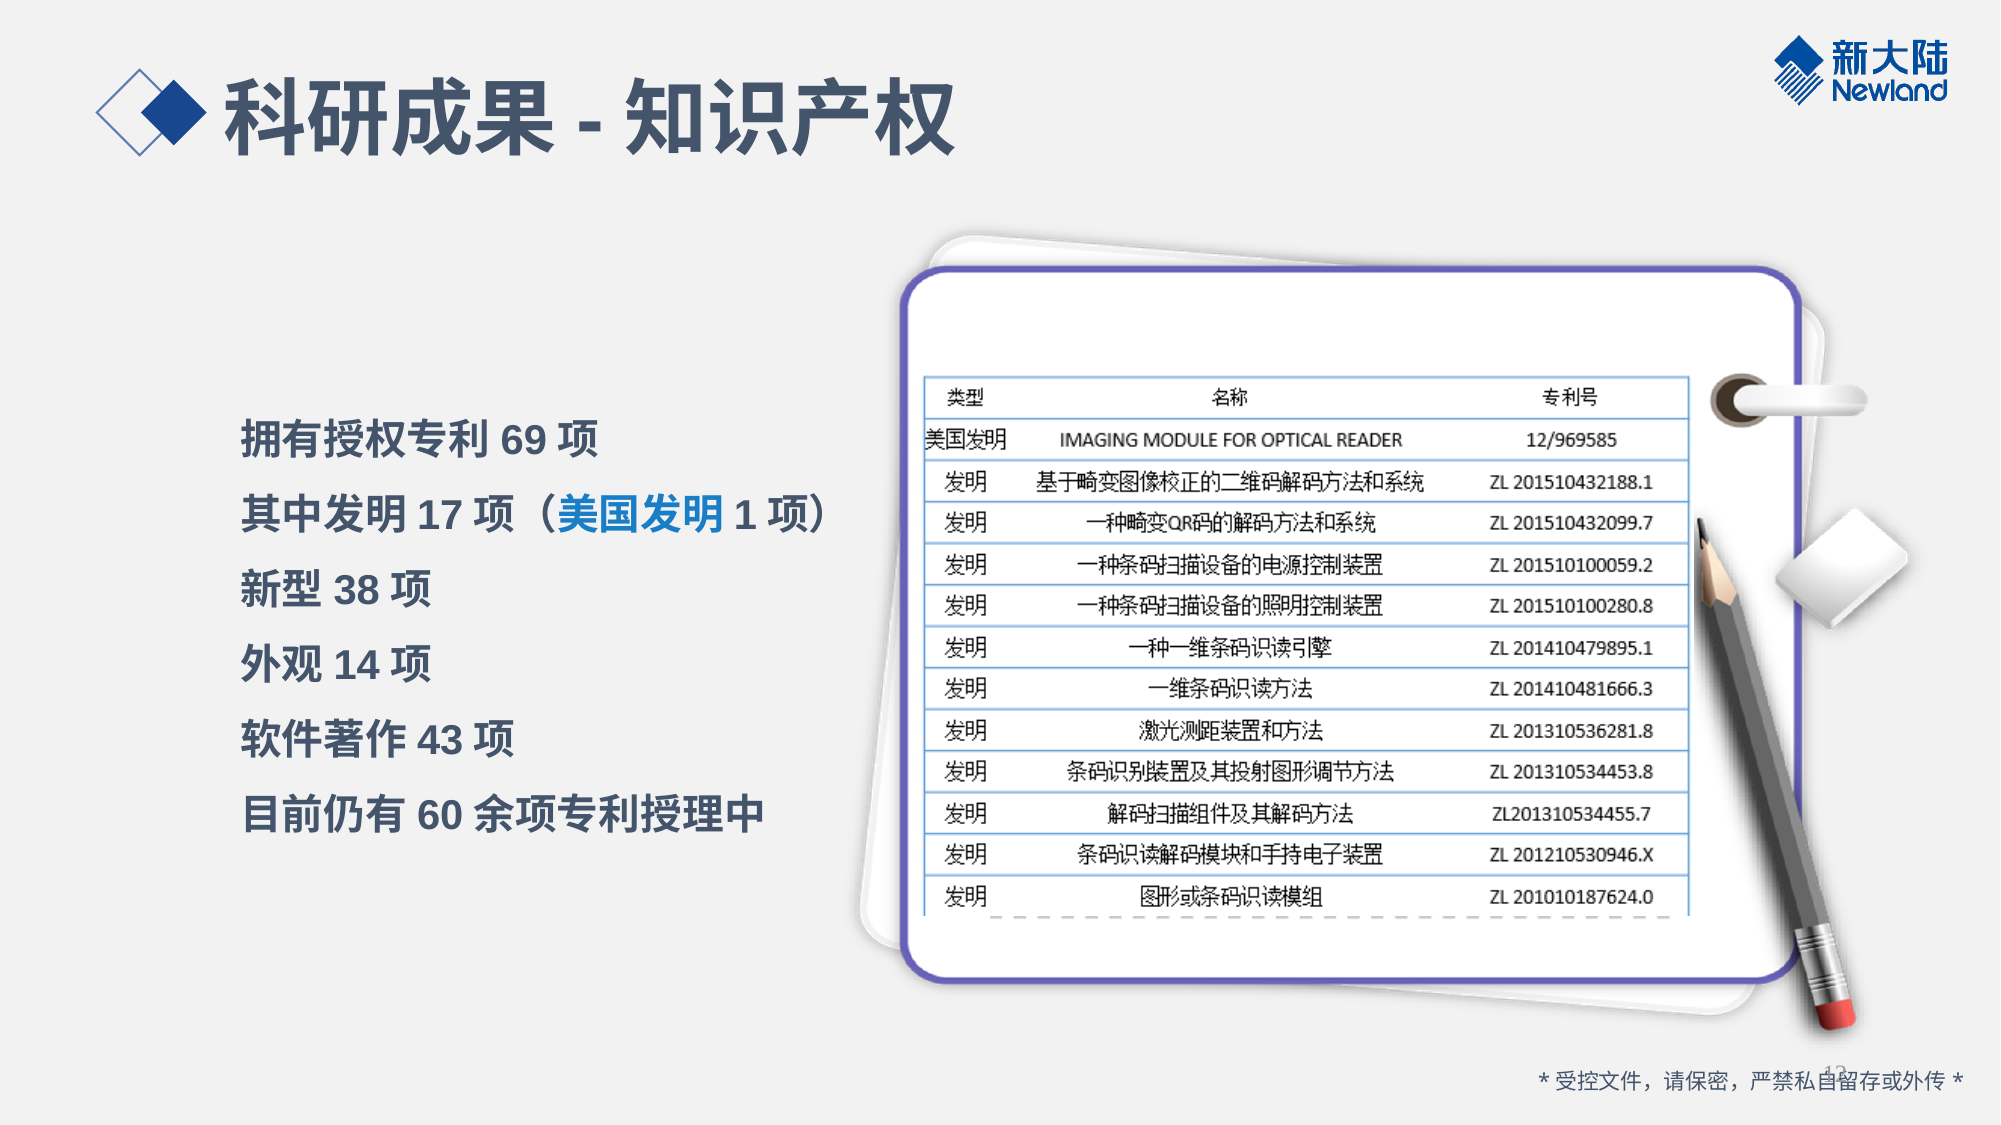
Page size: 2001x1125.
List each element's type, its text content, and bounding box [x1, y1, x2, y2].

text_box 拥有授权专利69项 其中发明17项（美国发明1项） 新型38项 外观14项 软件著作43项 目前仍有60余项专利授理中 [225, 380, 758, 846]
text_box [758, 147, 1955, 1103]
title 科研成果-知识产权 [208, 12, 1955, 231]
